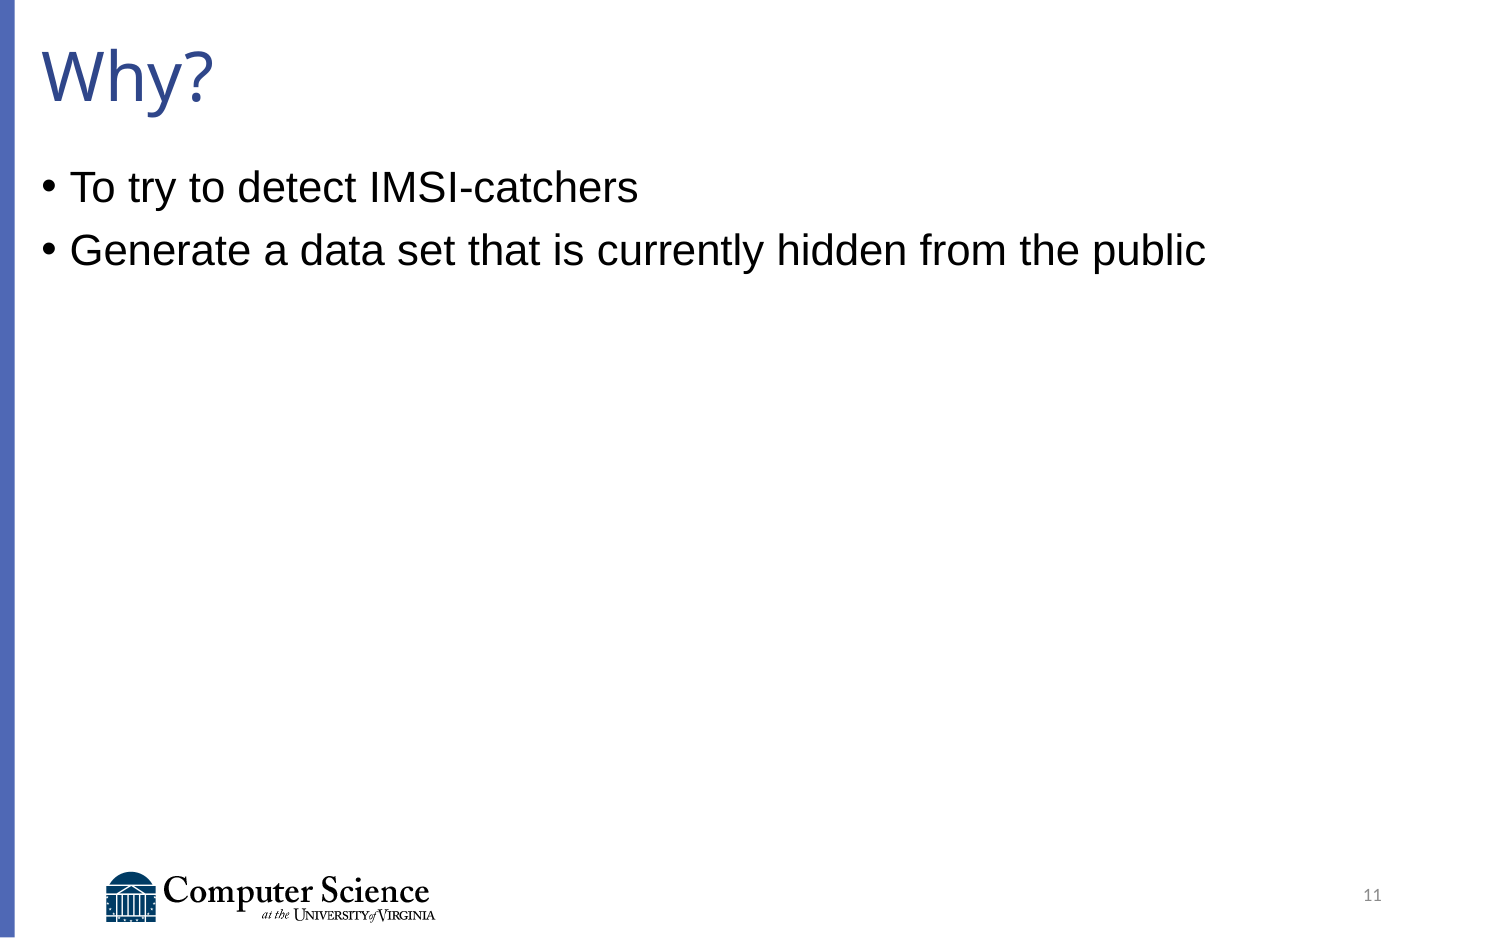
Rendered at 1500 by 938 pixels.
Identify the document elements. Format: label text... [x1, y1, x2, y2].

slide_number 11 [1059, 868, 1397, 919]
list To try to detect IMSI-catchers Generate a data set that is currently hidden from the public [26, 157, 1483, 845]
title Why? [26, 14, 1483, 145]
picture [103, 870, 441, 923]
